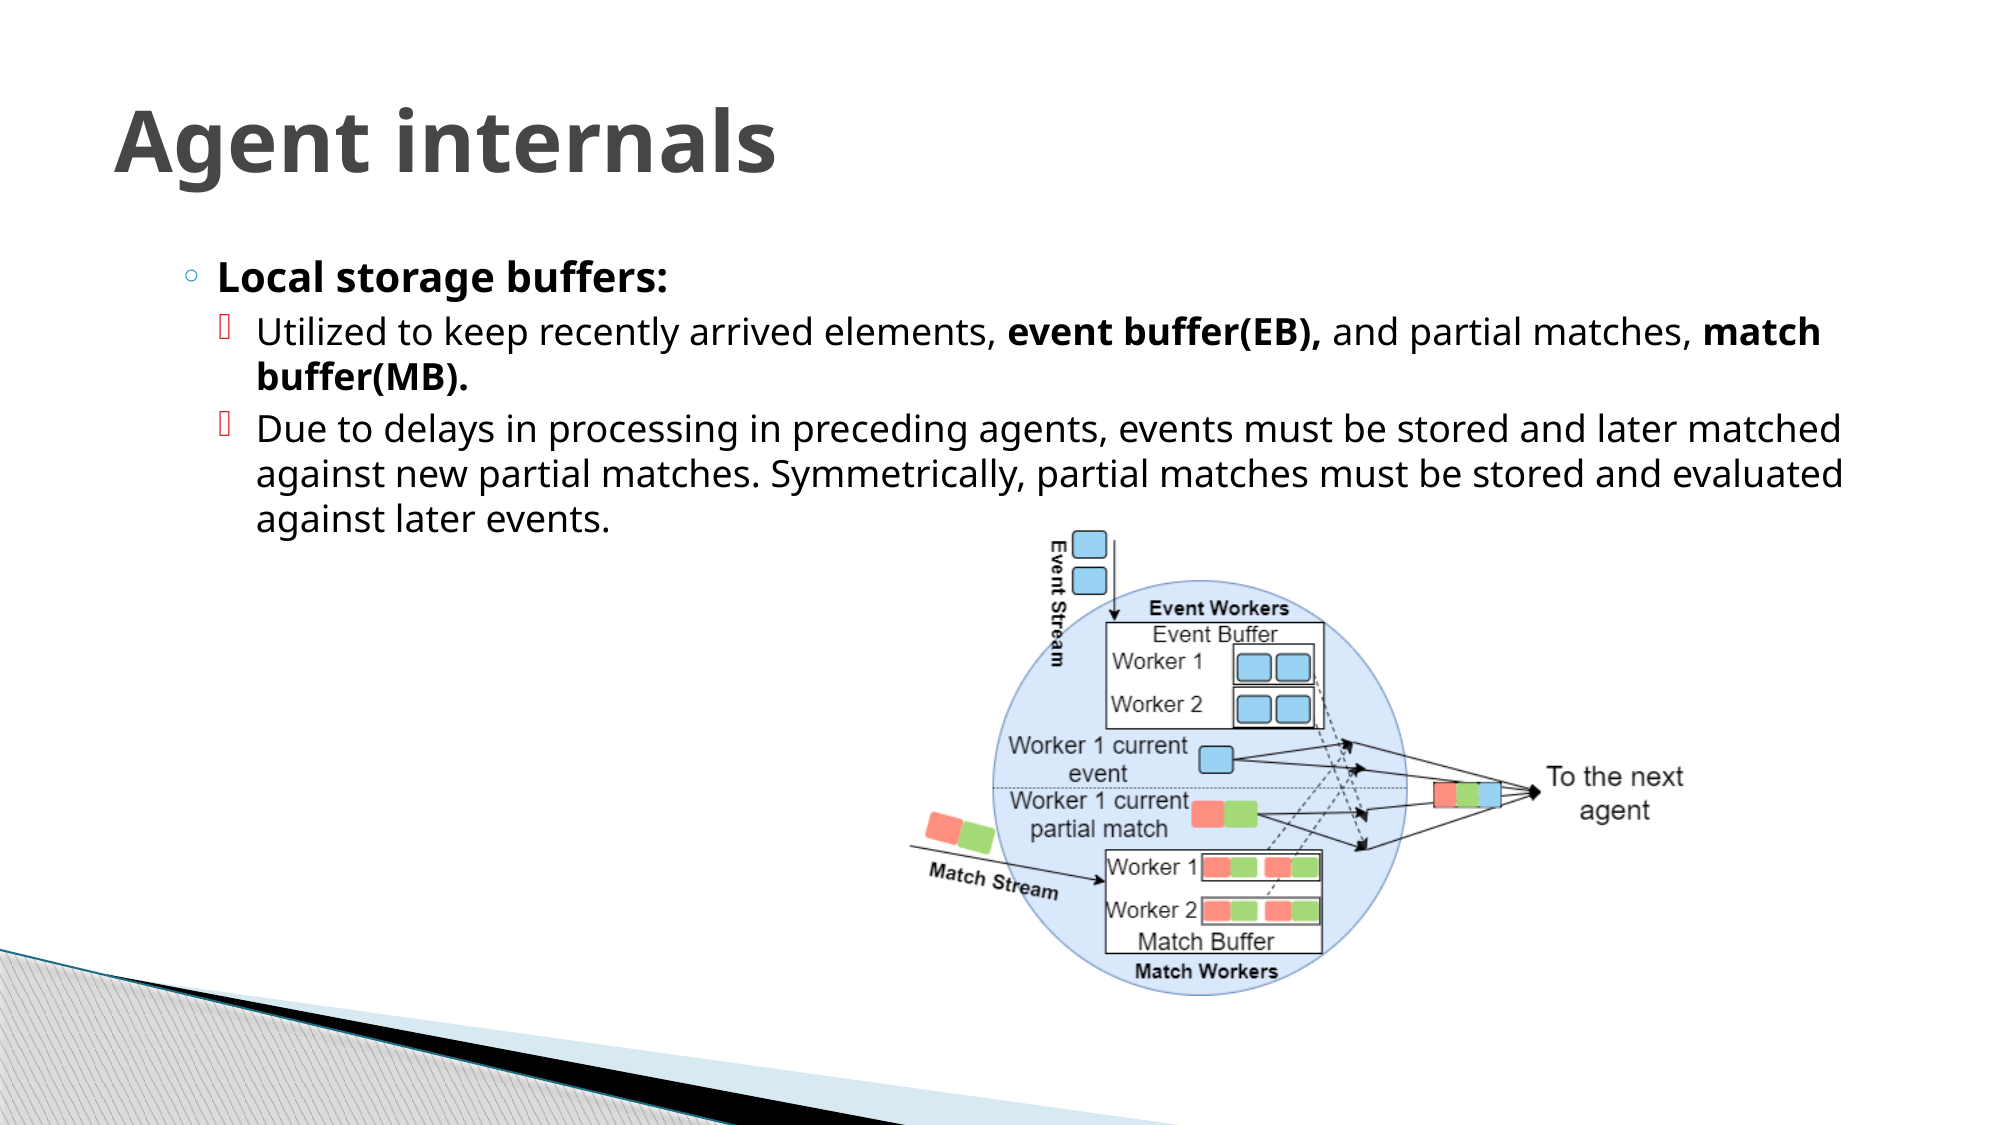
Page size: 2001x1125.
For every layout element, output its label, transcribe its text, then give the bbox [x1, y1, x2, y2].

picture [899, 505, 1691, 997]
title Agent internals [99, 45, 1900, 233]
list Local storage buffers: Utilized to keep recently arrived elements, event buffer(EB), and partial matches, match buffer(MB). Due to delays in processing in preceding agents, events must be stored and later matched against new partial matches. Symmetrically, partial matches must be stored and evaluated against later events. [99, 243, 1900, 986]
